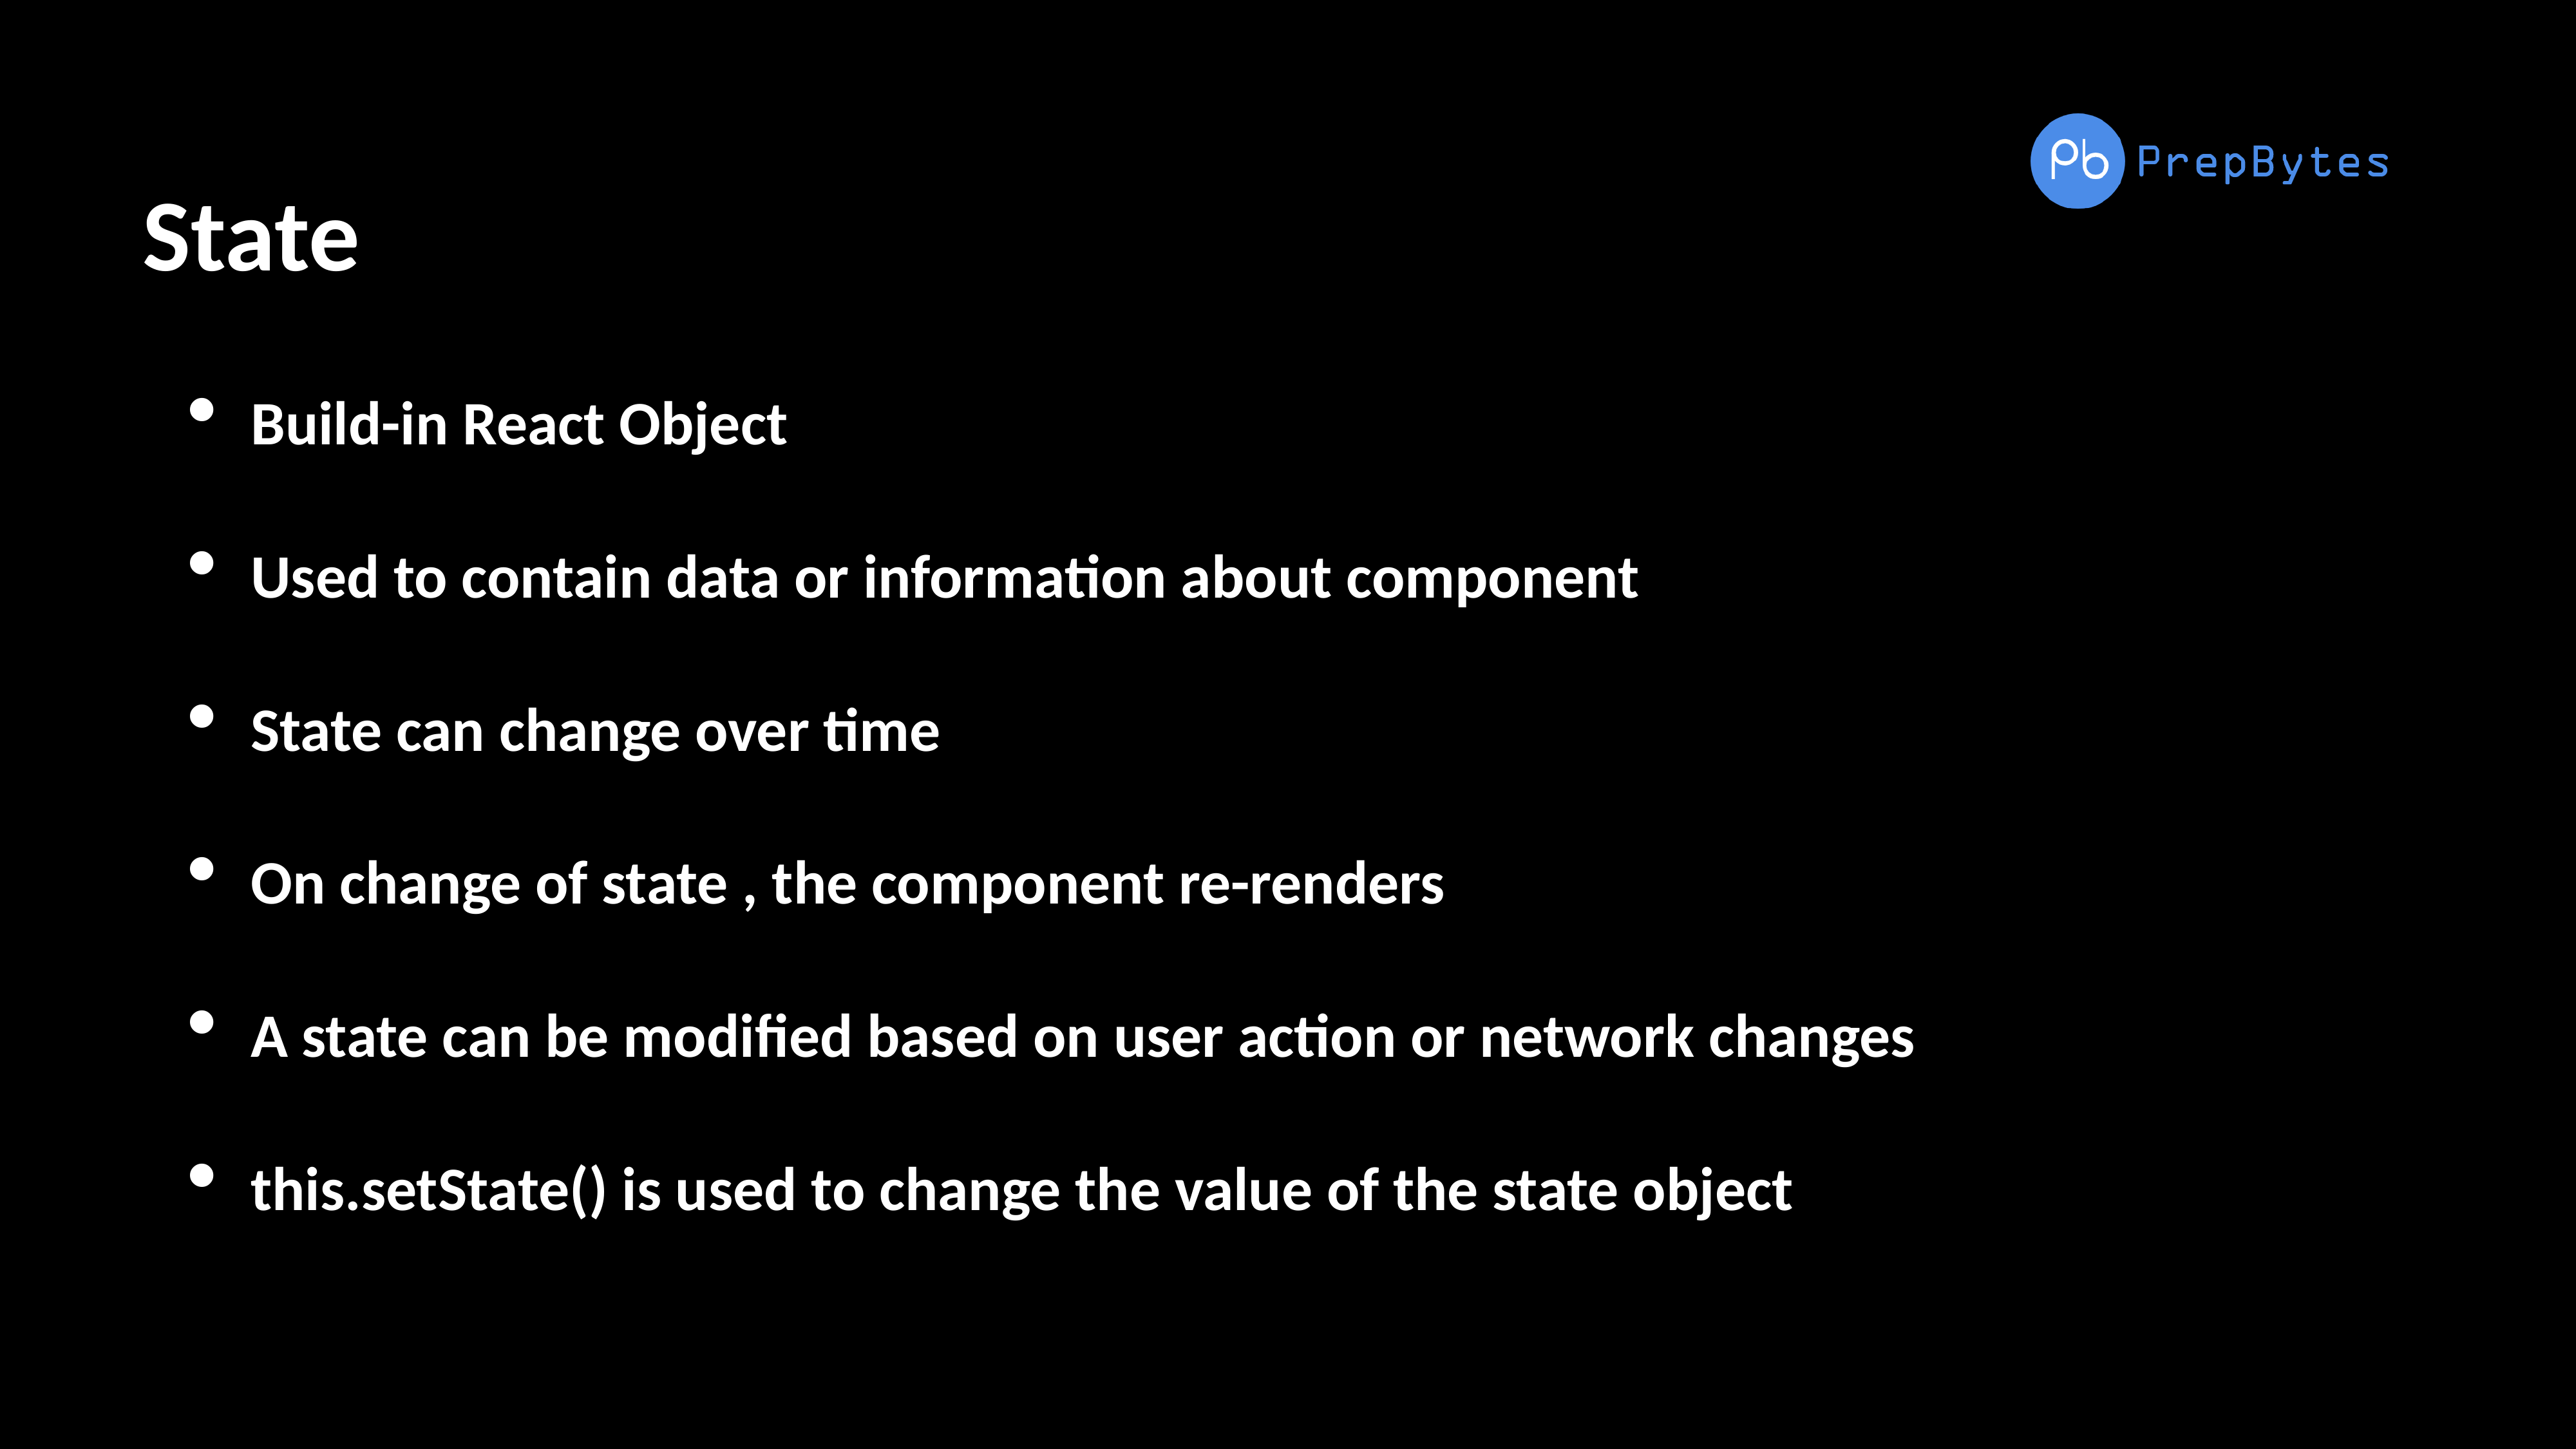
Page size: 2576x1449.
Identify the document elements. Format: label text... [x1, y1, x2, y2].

list Build-in React Object Used to contain data or information about component State can change over time On change of state , the component re-renders A state can be modified based on user action or network changes this.setState() is used to change the value of the state object [179, 375, 2032, 1359]
title State [135, 149, 1656, 311]
picture [2031, 113, 2393, 209]
